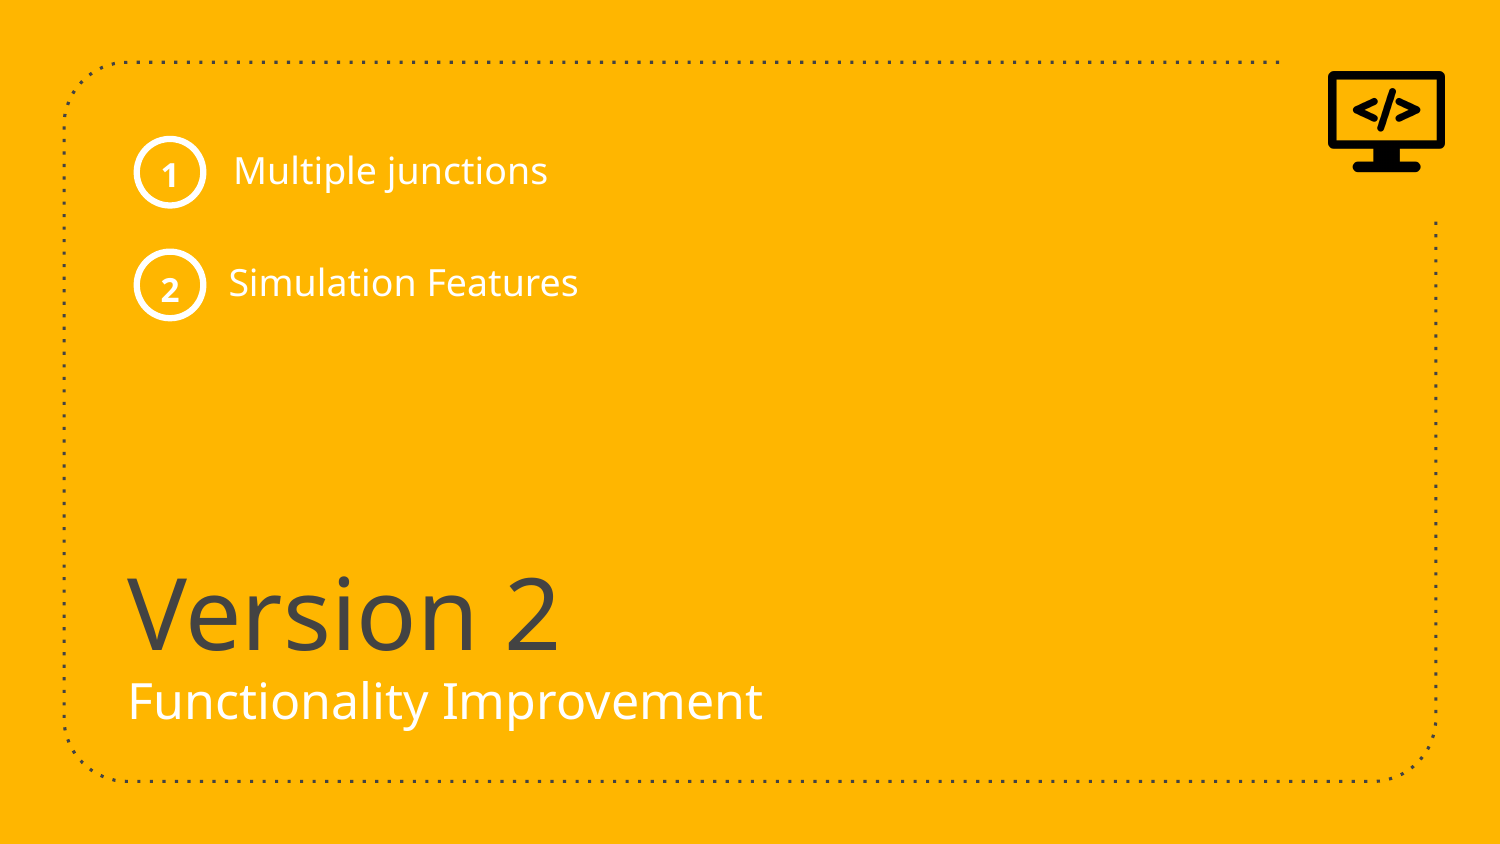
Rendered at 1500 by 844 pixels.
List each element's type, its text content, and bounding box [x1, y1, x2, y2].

text_box 1 [126, 133, 214, 192]
picture [1328, 63, 1445, 180]
text_box Multiple junctions [218, 131, 836, 215]
text_box Simulation Features [213, 243, 836, 327]
title Version 2 Functionality Improvement [112, 554, 1388, 745]
text_box [143, 192, 197, 206]
text_box [145, 307, 195, 319]
text_box 2 [126, 248, 213, 307]
